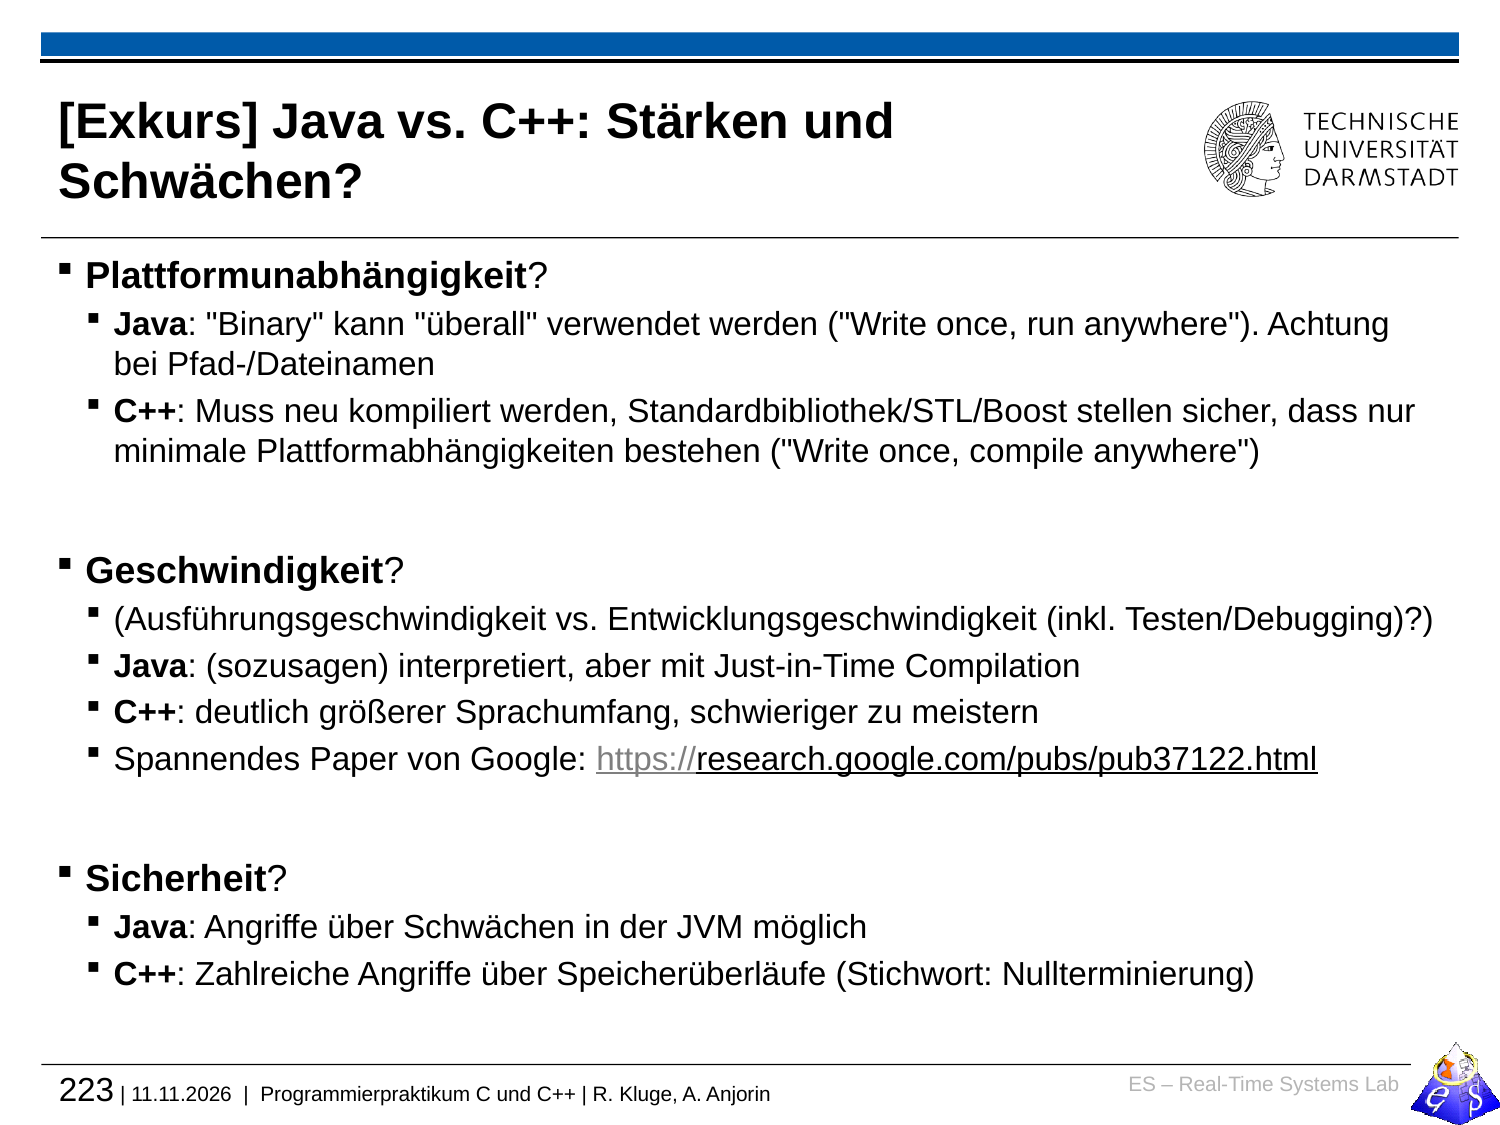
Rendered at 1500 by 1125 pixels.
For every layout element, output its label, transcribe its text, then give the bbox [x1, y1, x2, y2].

picture [1187, 84, 1483, 214]
picture [1411, 1041, 1500, 1125]
list Plattformunabhängigkeit? Java: "Binary" kann "überall" verwendet werden ("Write once, run anywhere"). Achtung bei Pfad-/Dateinamen C++: Muss neu kompiliert werden, Standardbibliothek/STL/Boost stellen sicher, dass nur minimale Plattformabhängigkeiten bestehen ("Write once, compile anywhere") Geschwindigkeit? (Ausführungsgeschwindigkeit vs. Entwicklungsgeschwindigkeit (inkl. Testen/Debugging)?) Java: (sozusagen) interpretiert, aber mit Just-in-Time Compilation C++: deutlich größerer Sprachumfang, schwieriger zu meistern Spannendes Paper von Google: https://research.google.com/pubs/pub37122.html Sicherheit? Java: Angriffe über Schwächen in der JVM möglich C++: Zahlreiche Angriffe über Speicherüberläufe (Stichwort: Nullterminierung) [41, 243, 1459, 1059]
title [Exkurs] Java vs. C++: Stärken und Schwächen? [58, 80, 1187, 218]
